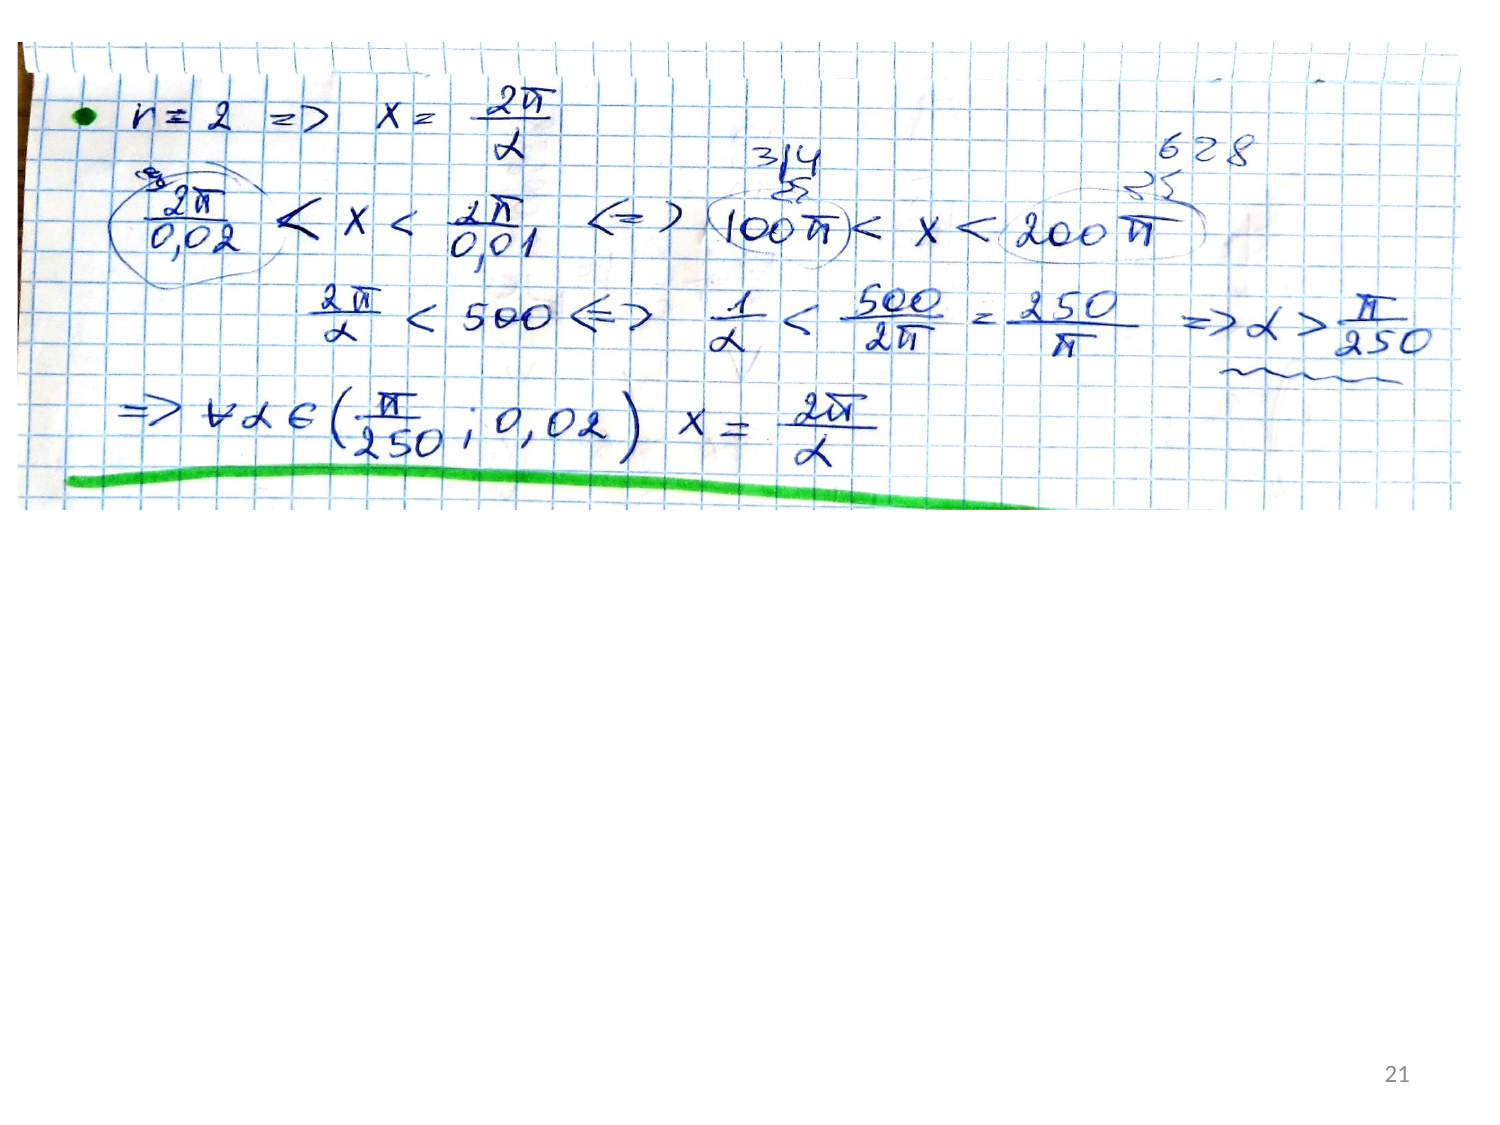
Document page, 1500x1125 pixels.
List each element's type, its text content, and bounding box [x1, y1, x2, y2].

picture [17, 42, 1462, 510]
slide_number 21 [1074, 1042, 1425, 1103]
